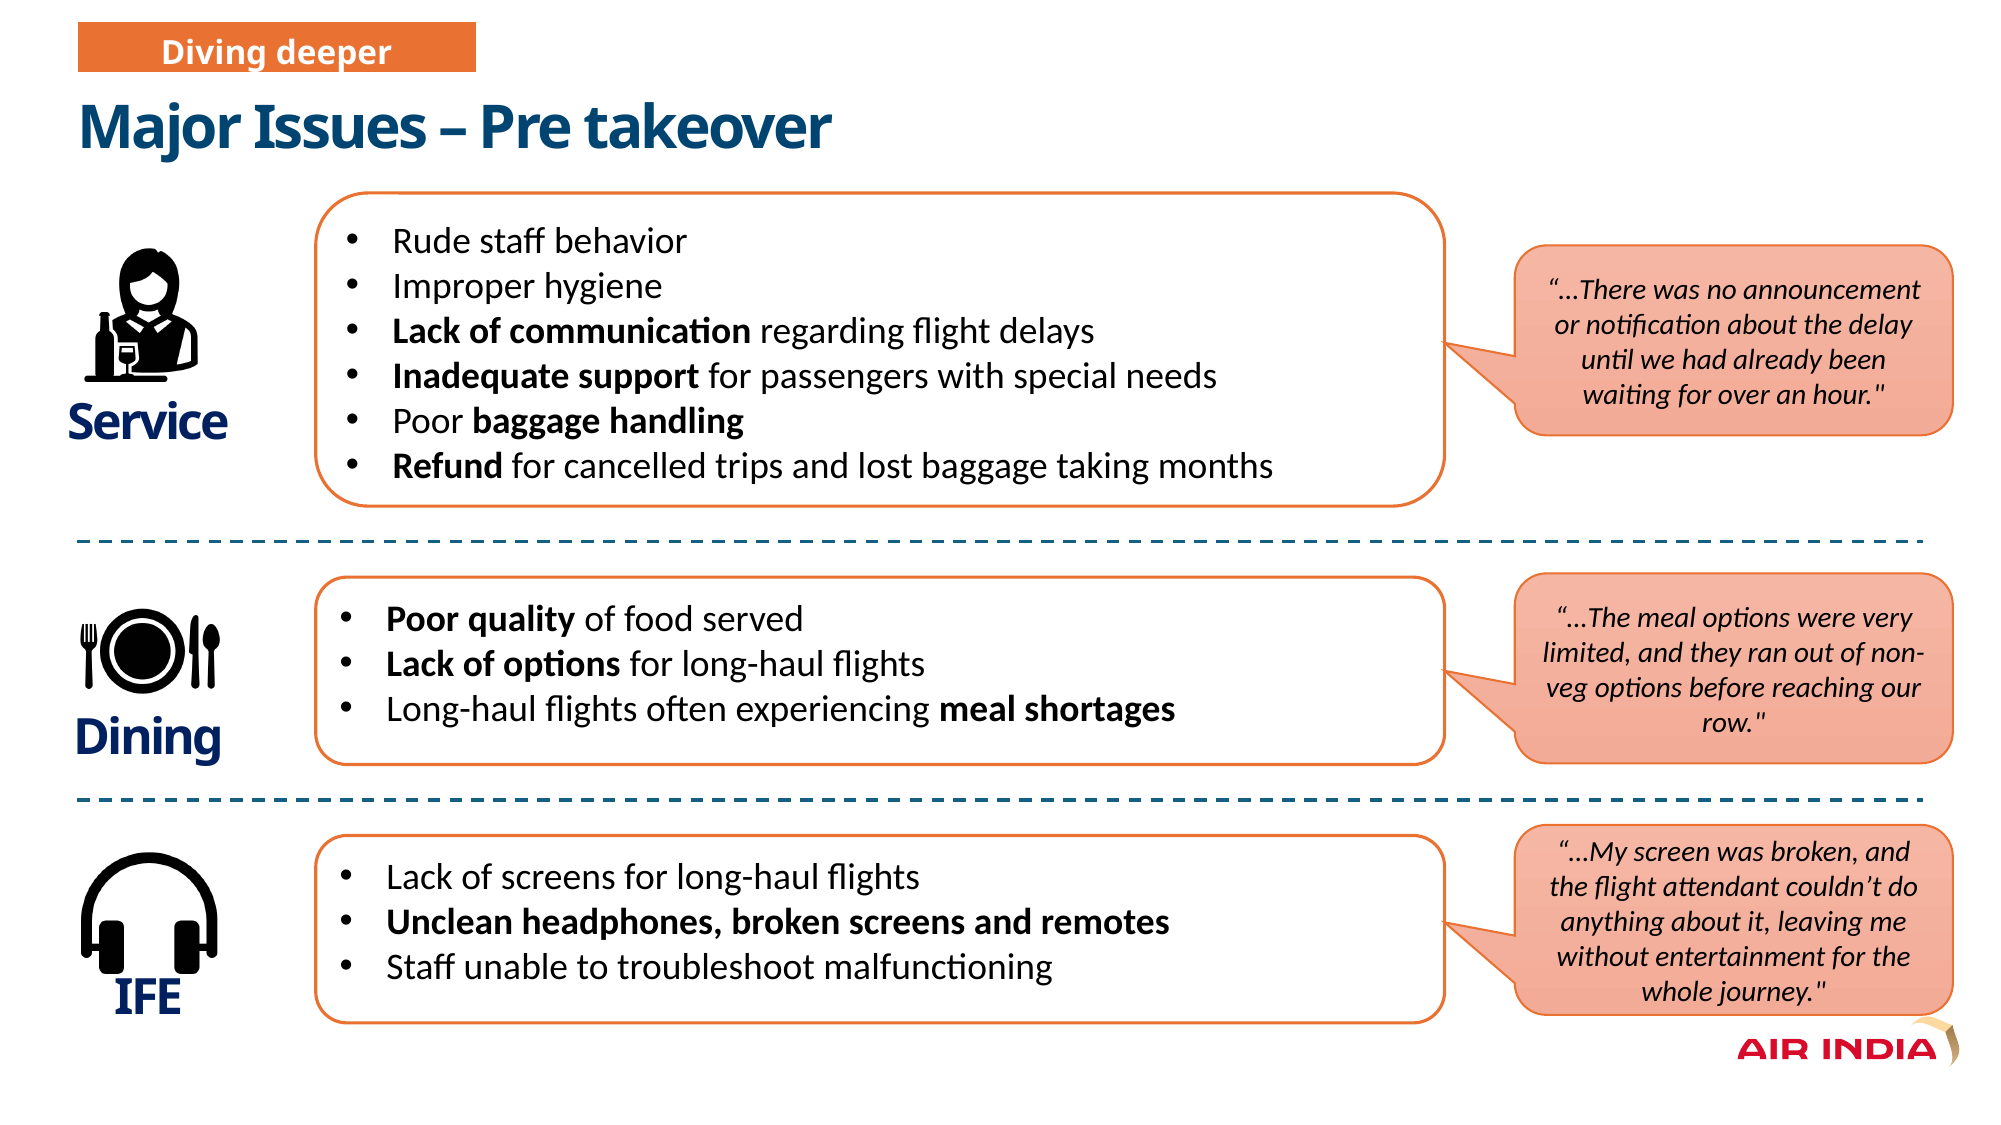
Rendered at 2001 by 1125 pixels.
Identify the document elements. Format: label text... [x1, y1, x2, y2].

picture [73, 234, 225, 386]
text_box Dining [5, 700, 292, 777]
text_box “…My screen was broken, and the flight attendant couldn’t do anything about it, leaving me without entertainment for the whole journey." [1440, 823, 1954, 1016]
text_box Lack of screens for long-haul flights Unclean headphones, broken screens and remotes Staff unable to troubleshoot malfunctioning [314, 833, 1447, 1025]
text_box Rude staff behavior Improper hygiene Lack of communication regarding flight delays Inadequate support for passengers with special needs Poor baggage handling Refund for cancelled trips and lost baggage taking months [314, 191, 1447, 508]
text_box “…The meal options were very limited, and they ran out of non-veg options before reaching our row." [1440, 572, 1954, 765]
text_box [78, 131, 1925, 233]
picture [1733, 977, 1965, 1108]
picture [63, 827, 235, 999]
text_box Diving deeper [78, 23, 475, 72]
picture [73, 577, 225, 729]
text_box Service [5, 384, 292, 462]
text_box Major Issues – Pre takeover [77, 96, 1652, 152]
text_box “…There was no announcement or notification about the delay until we had already been waiting for over an hour." [1440, 244, 1954, 437]
text_box Poor quality of food served Lack of options for long-haul flights Long-haul flights often experiencing meal shortages [314, 575, 1447, 767]
text_box IFE [0, 960, 303, 1037]
